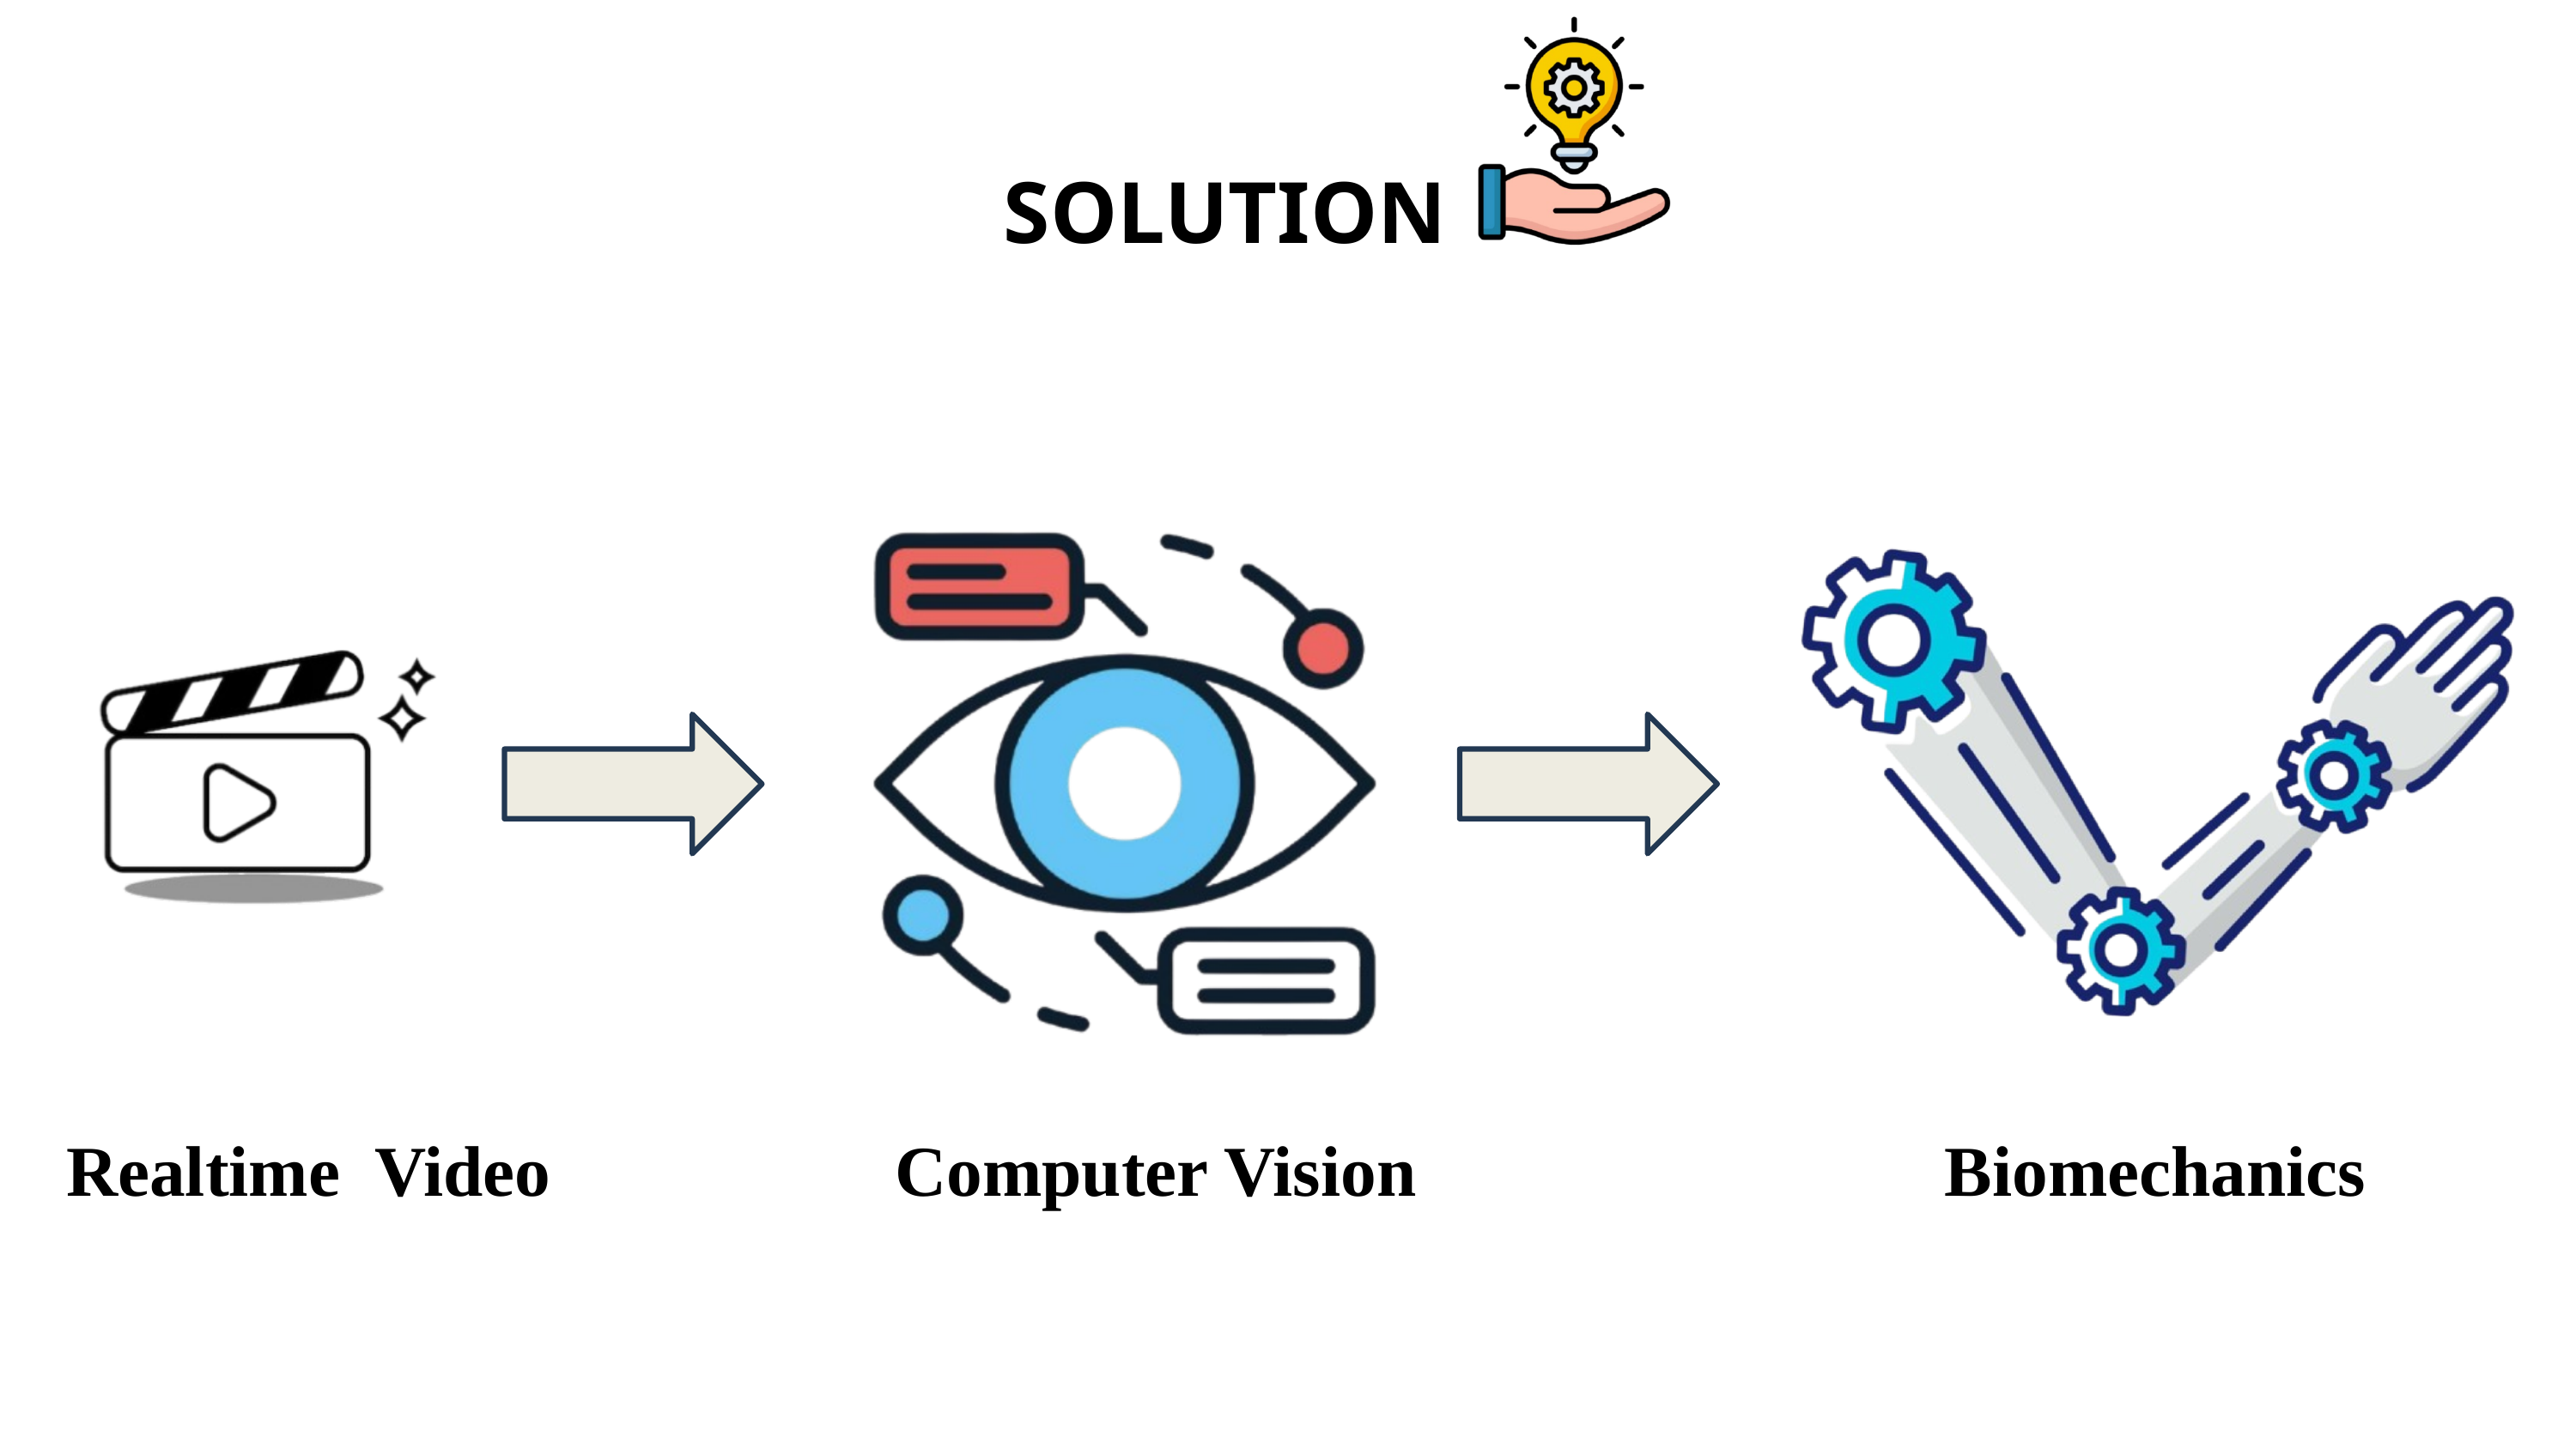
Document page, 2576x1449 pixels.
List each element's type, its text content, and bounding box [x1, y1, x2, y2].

text_box Realtime Video [53, 1118, 613, 1217]
text_box [586, 712, 736, 856]
picture [1781, 541, 2543, 1027]
text_box Computer Vision [882, 1177, 1443, 1217]
text_box Biomechanics [1932, 1118, 2426, 1217]
text_box [1513, 712, 1720, 856]
picture [740, 399, 1510, 1169]
picture [0, 433, 583, 1091]
text_box SOLUTION [992, 142, 1459, 261]
picture [1455, 12, 1692, 249]
